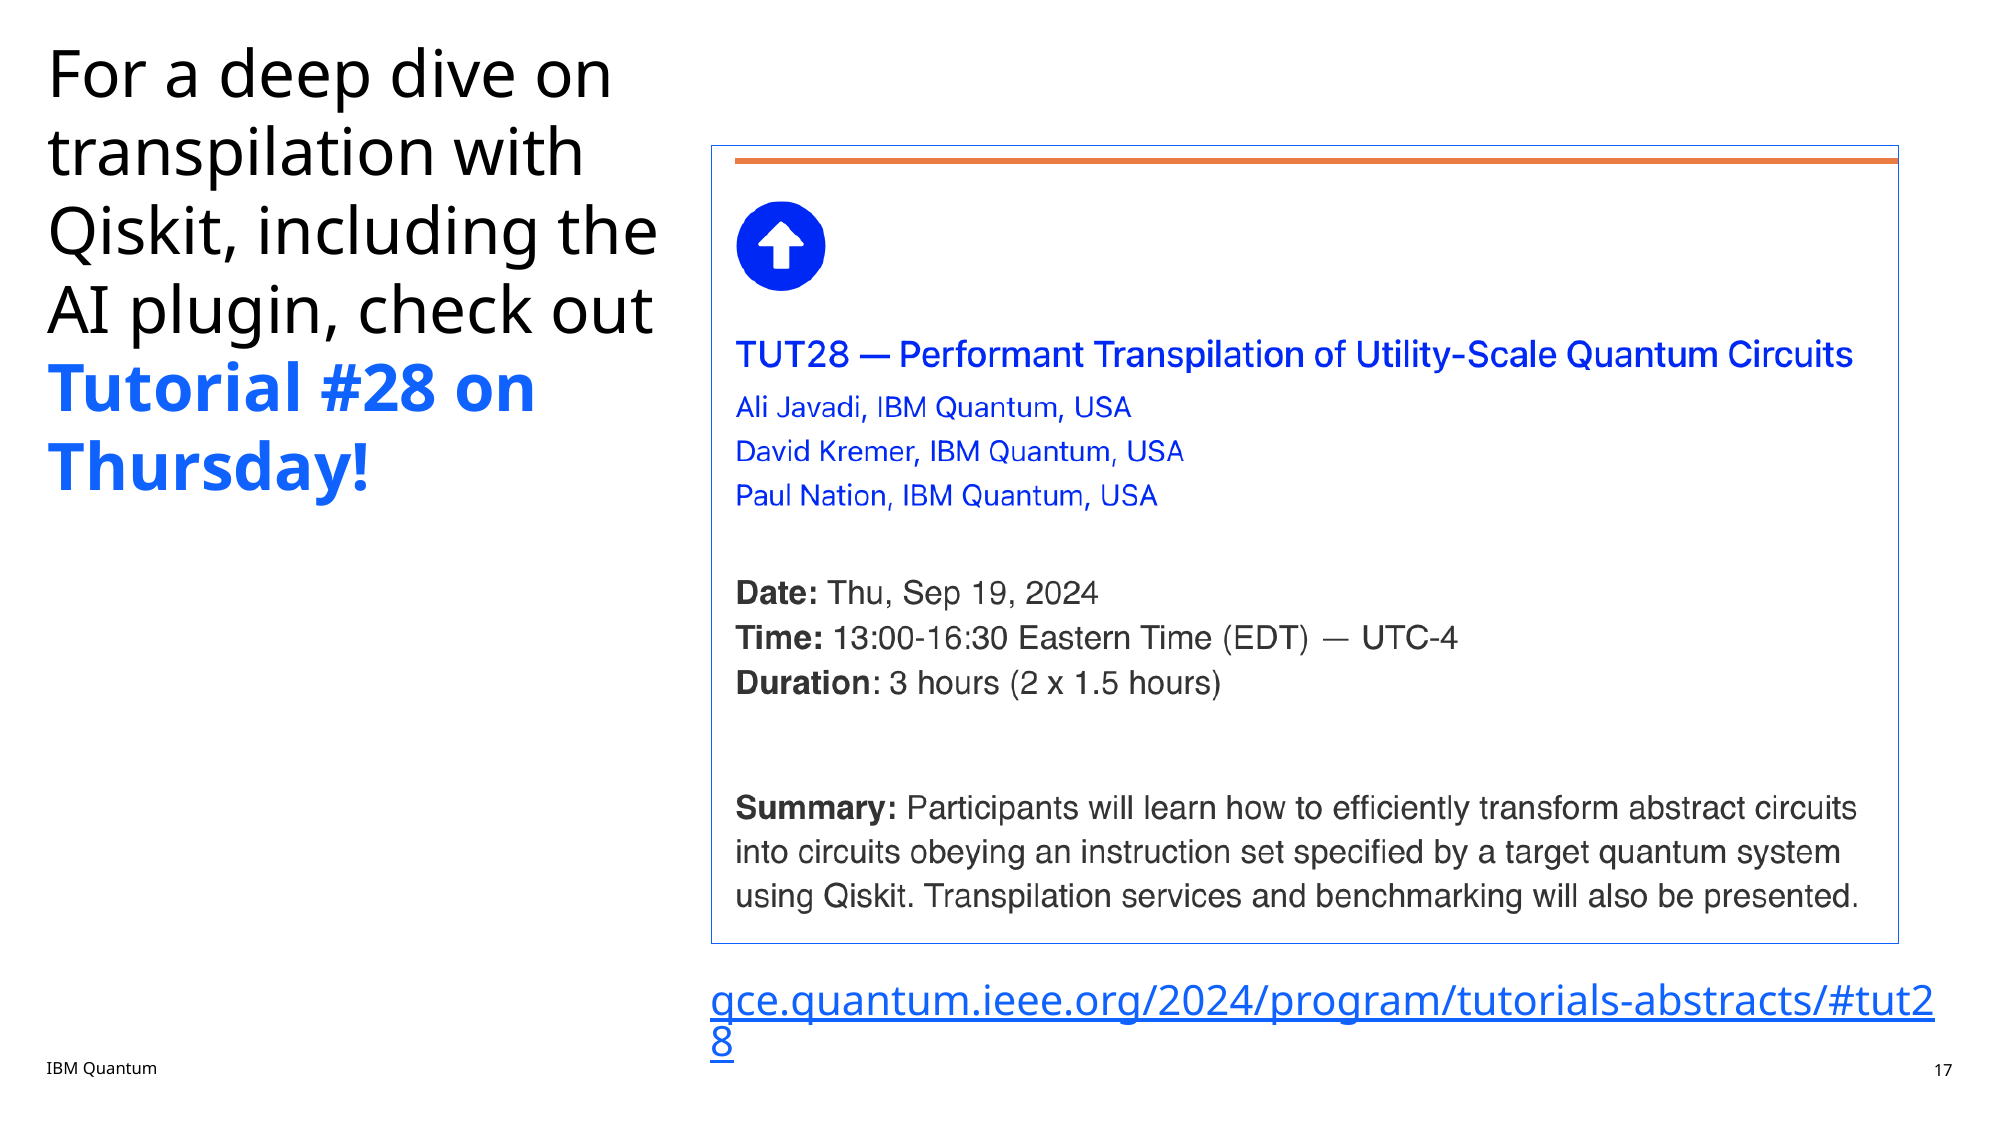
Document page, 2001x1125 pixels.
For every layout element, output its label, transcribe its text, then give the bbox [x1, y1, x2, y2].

title For a deep dive on transpilation with Qiskit, including the AI plugin, check out Tutorial #28 on Thursday! [46, 30, 688, 745]
footer IBM Quantum [46, 1050, 454, 1082]
slide_number 17 [1930, 1060, 1954, 1082]
picture [711, 145, 1899, 944]
list qce.quantum.ieee.org/2024/program/tutorials-abstracts/#tut28 [709, 972, 1956, 1050]
